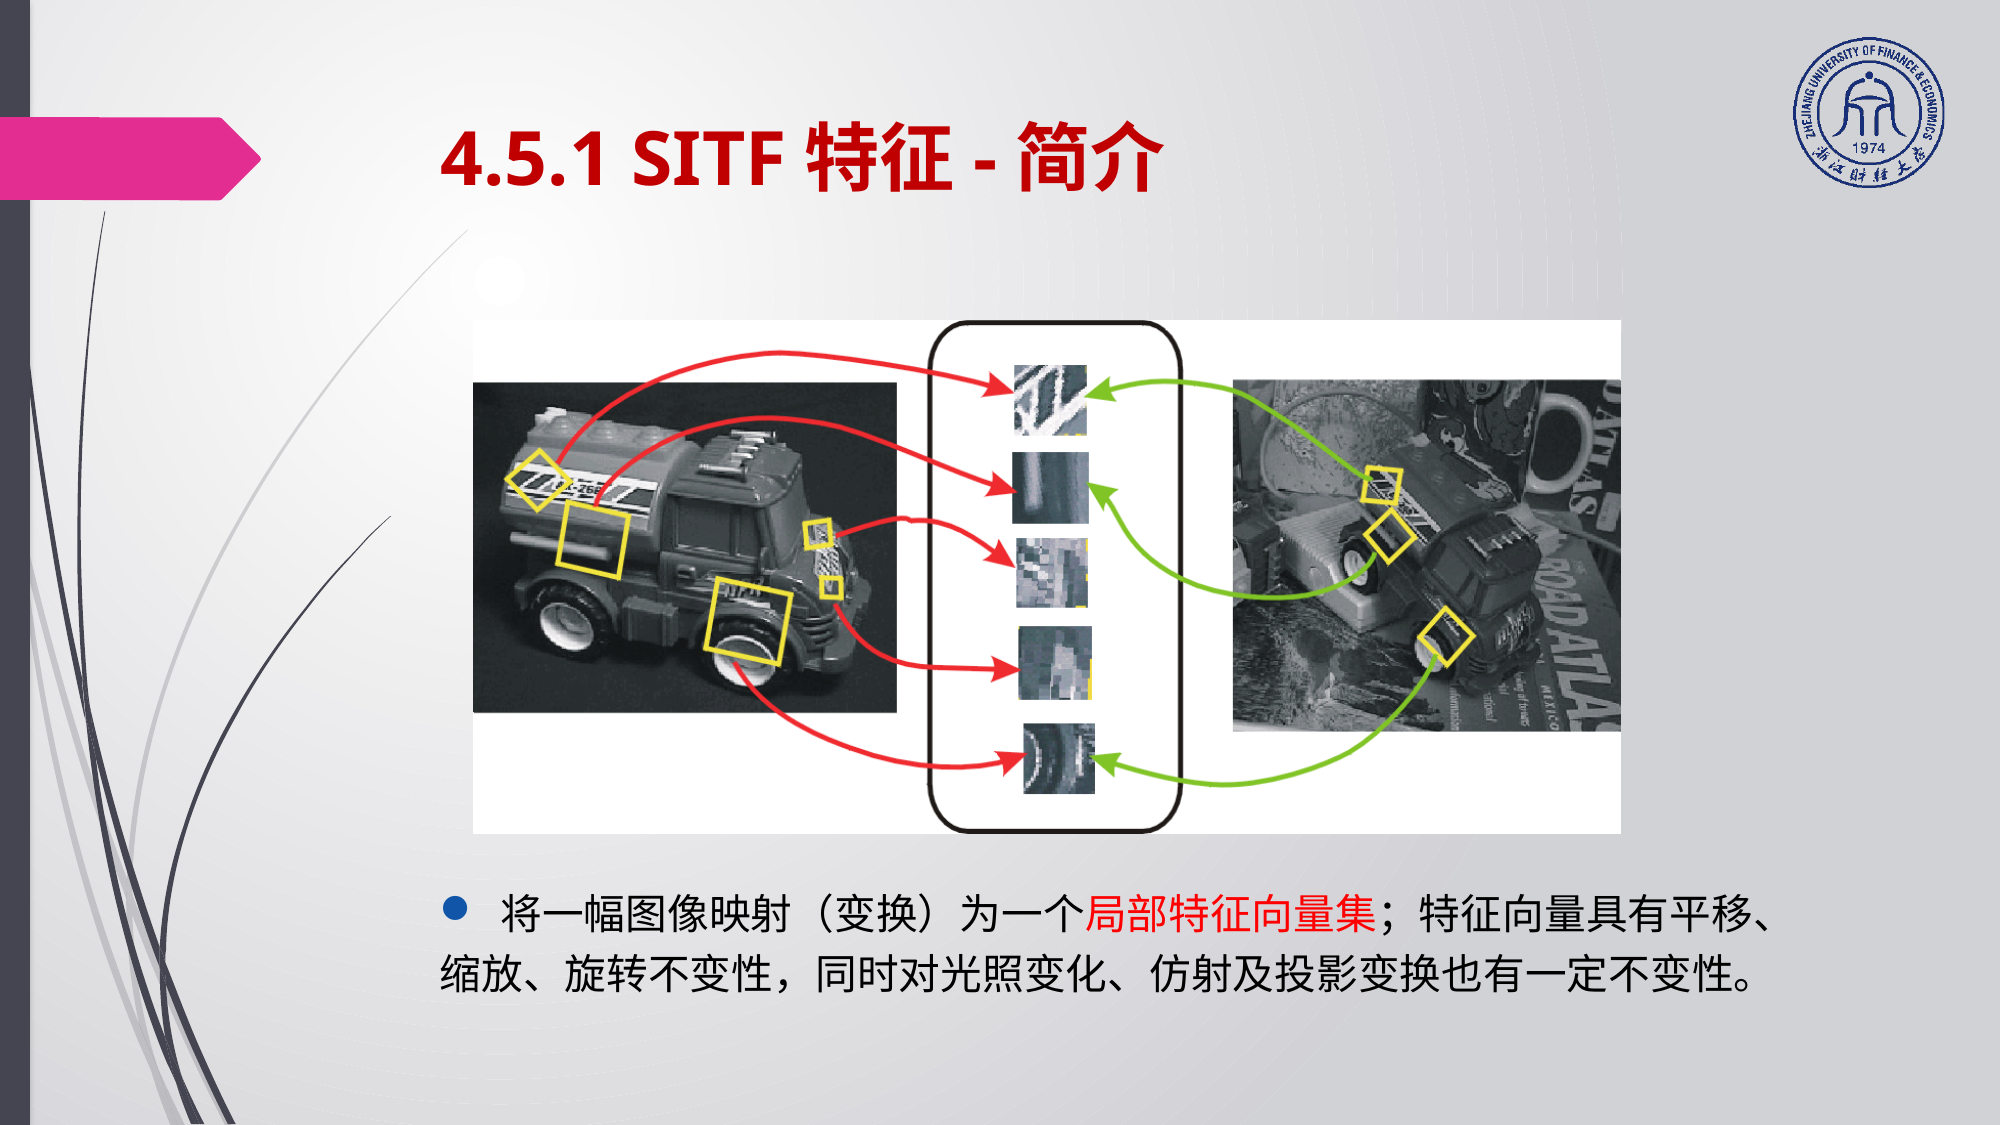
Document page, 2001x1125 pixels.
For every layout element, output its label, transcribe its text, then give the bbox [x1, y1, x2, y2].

title 4.5.1 SITF特征-简介 [425, 102, 1888, 313]
picture [1793, 37, 1945, 188]
text_box 将一幅图像映射（变换）为一个局部特征向量集；特征向量具有平移、缩放、旋转不变性，同时对光照变化、仿射及投影变换也有一定不变性。 [424, 870, 1791, 1006]
picture [472, 320, 1621, 834]
